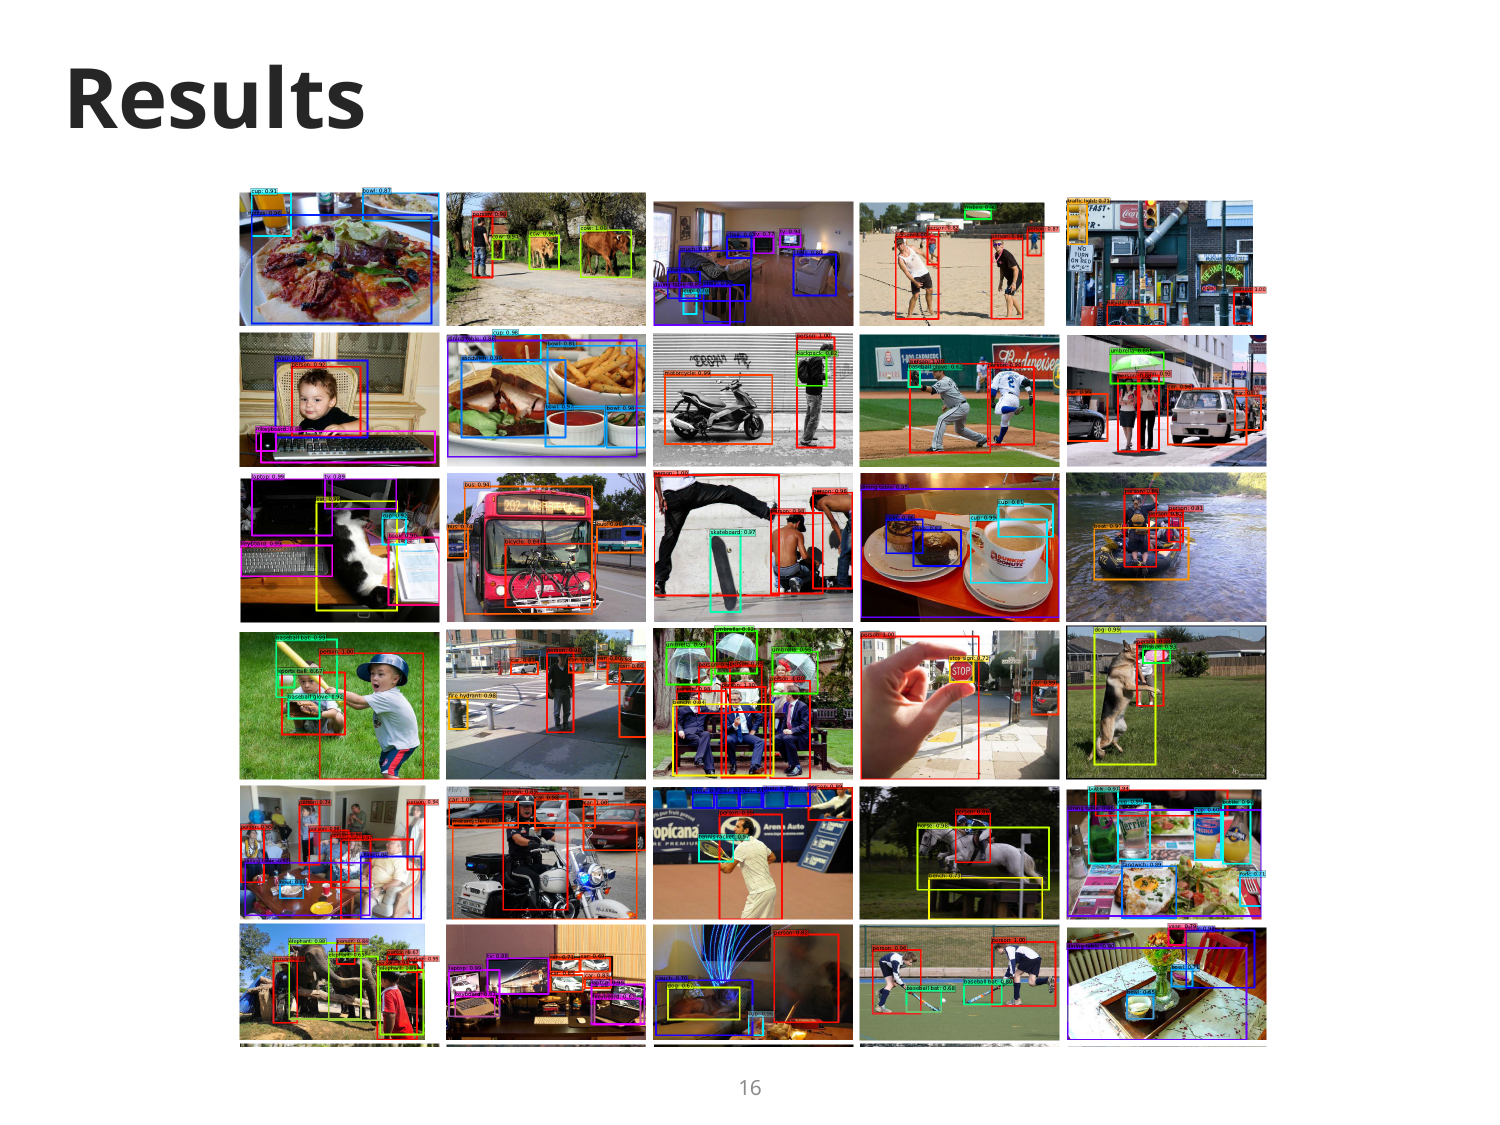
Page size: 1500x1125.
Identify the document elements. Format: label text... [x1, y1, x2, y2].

slide_number 16 [575, 1058, 925, 1119]
title Results [48, 41, 1456, 149]
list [229, 183, 1271, 1048]
